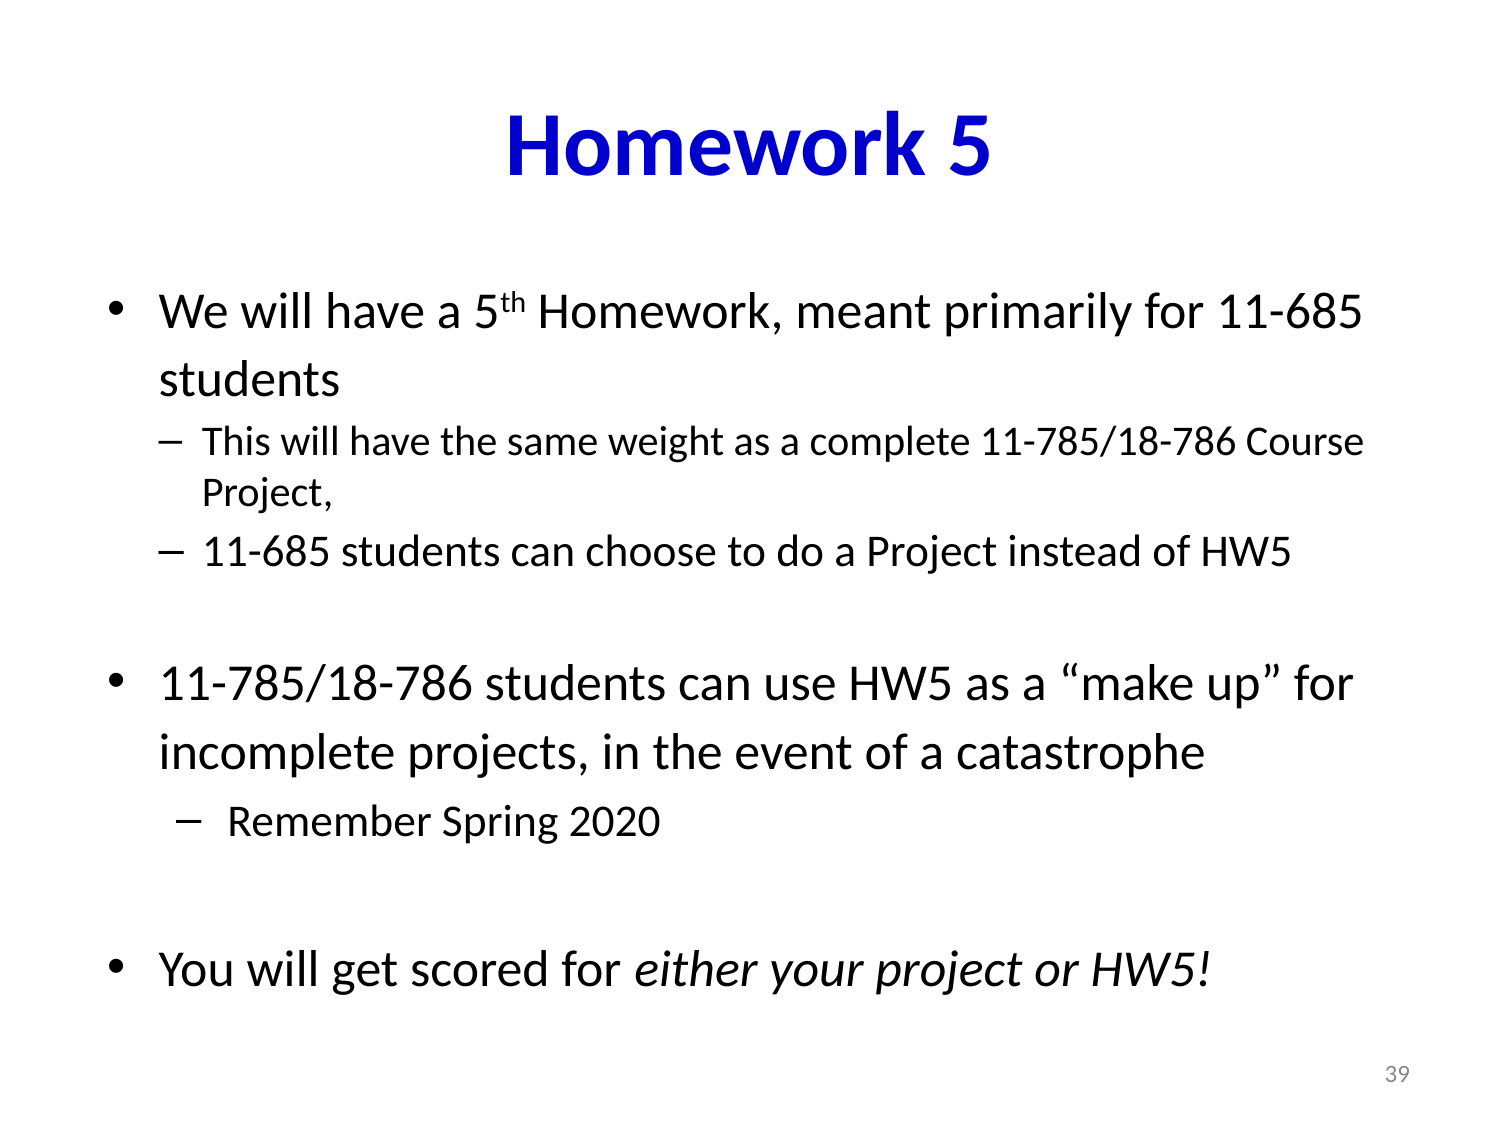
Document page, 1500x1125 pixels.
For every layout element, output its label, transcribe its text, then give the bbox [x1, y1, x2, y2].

title Homework 5 [75, 45, 1425, 233]
list We will have a 5th Homework, meant primarily for 11-685 students This will have the same weight as a complete 11-785/18-786 Course Project, 11-685 students can choose to do a Project instead of HW5 11-785/18-786 students can use HW5 as a “make up” for incomplete projects, in the event of a catastrophe Remember Spring 2020 You will get scored for either your project or HW5! [75, 262, 1425, 1005]
slide_number 39 [1074, 1042, 1425, 1103]
